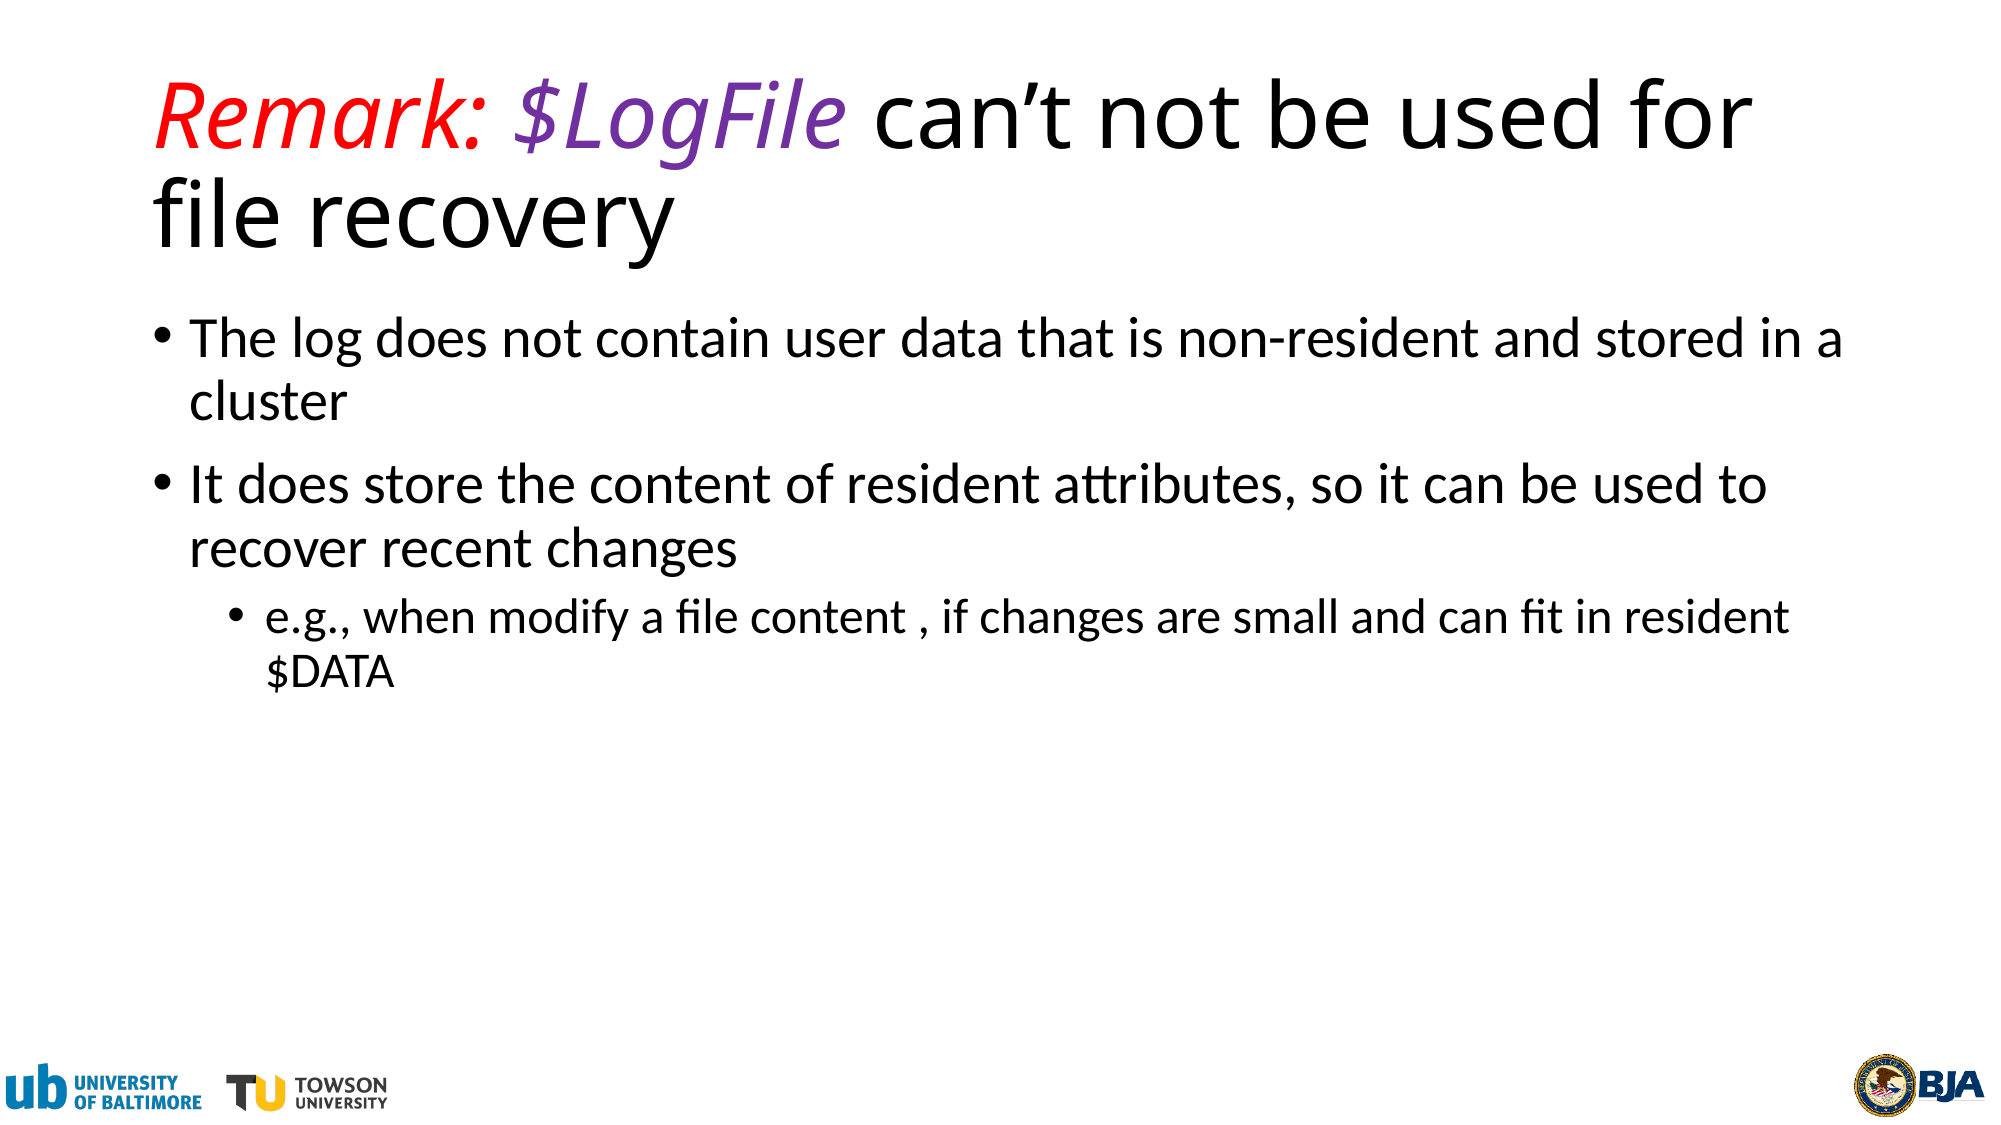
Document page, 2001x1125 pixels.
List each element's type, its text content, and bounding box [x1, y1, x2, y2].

list The log does not contain user data that is non-resident and stored in a cluster It does store the content of resident attributes, so it can be used to recover recent changes e.g., when modify a file content , if changes are small and can fit in resident $DATA [137, 299, 1863, 1014]
picture [0, 1031, 407, 1125]
picture [1854, 1054, 1986, 1117]
title Remark: $LogFile can’t not be used for file recovery [137, 59, 1863, 278]
